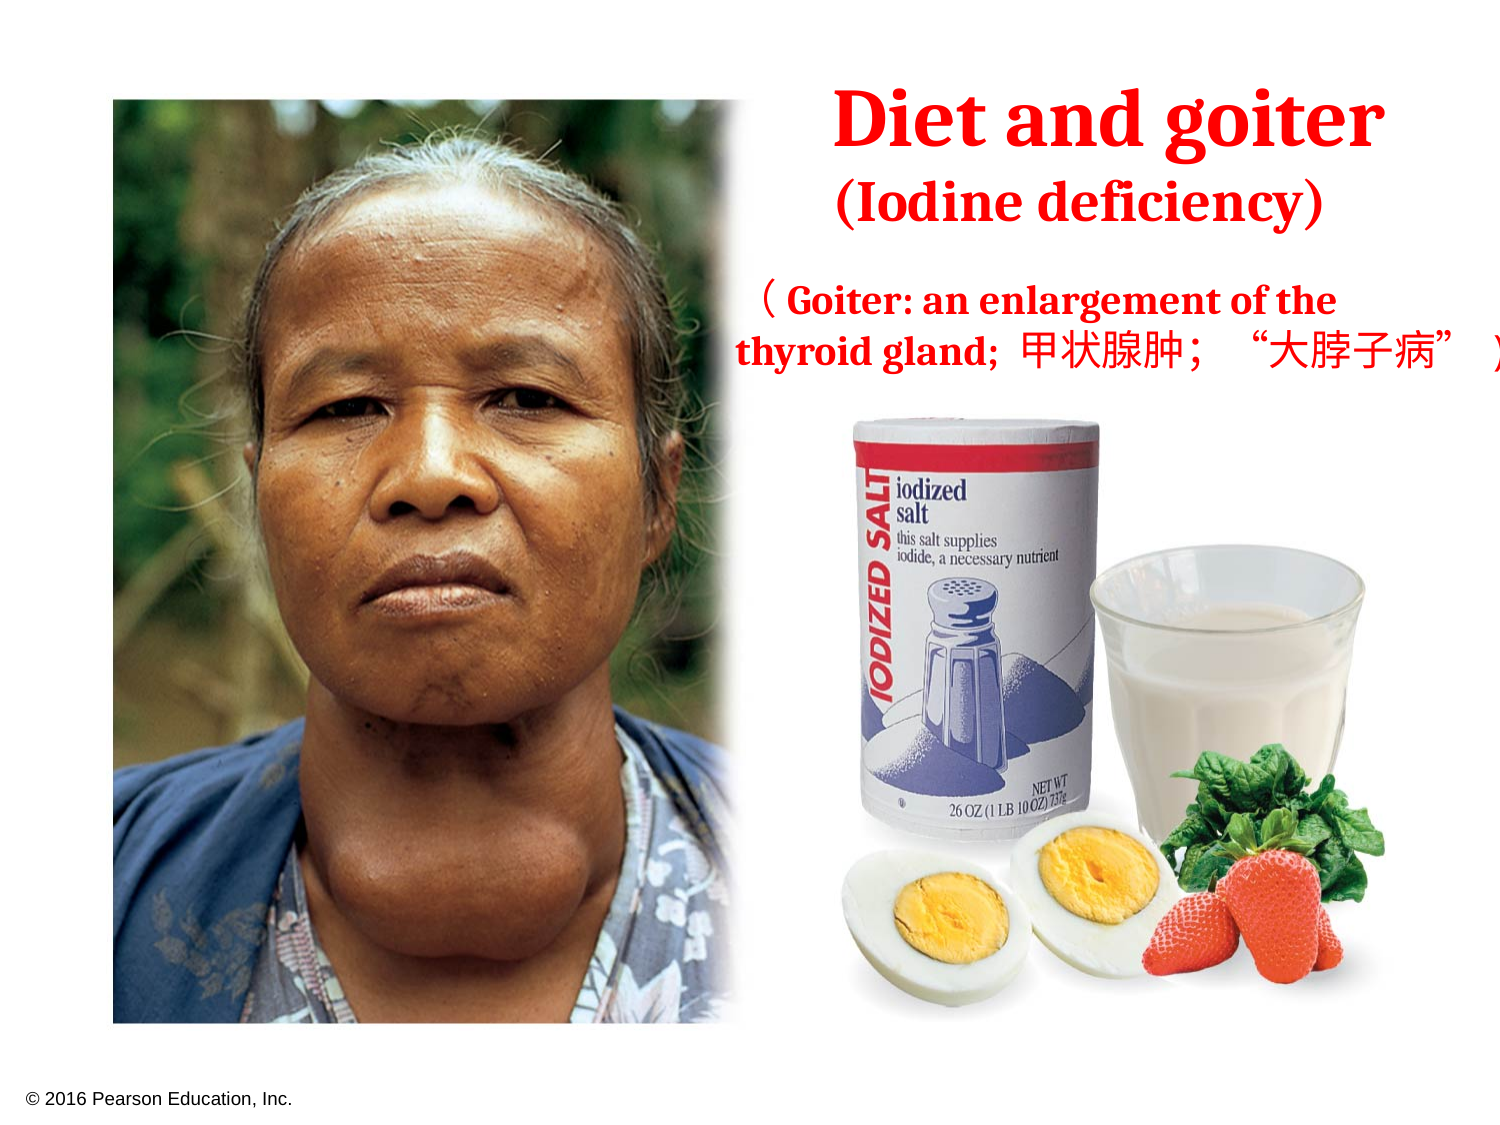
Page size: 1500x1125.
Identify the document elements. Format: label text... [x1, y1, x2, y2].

text_box （Goiter: an enlargement of the thyroid gland; 甲状腺肿；“大脖子病”) [1399, 265, 1500, 381]
picture [105, 93, 1395, 1032]
text_box Diet and goiter (Iodine deficiency) [817, 56, 1401, 241]
